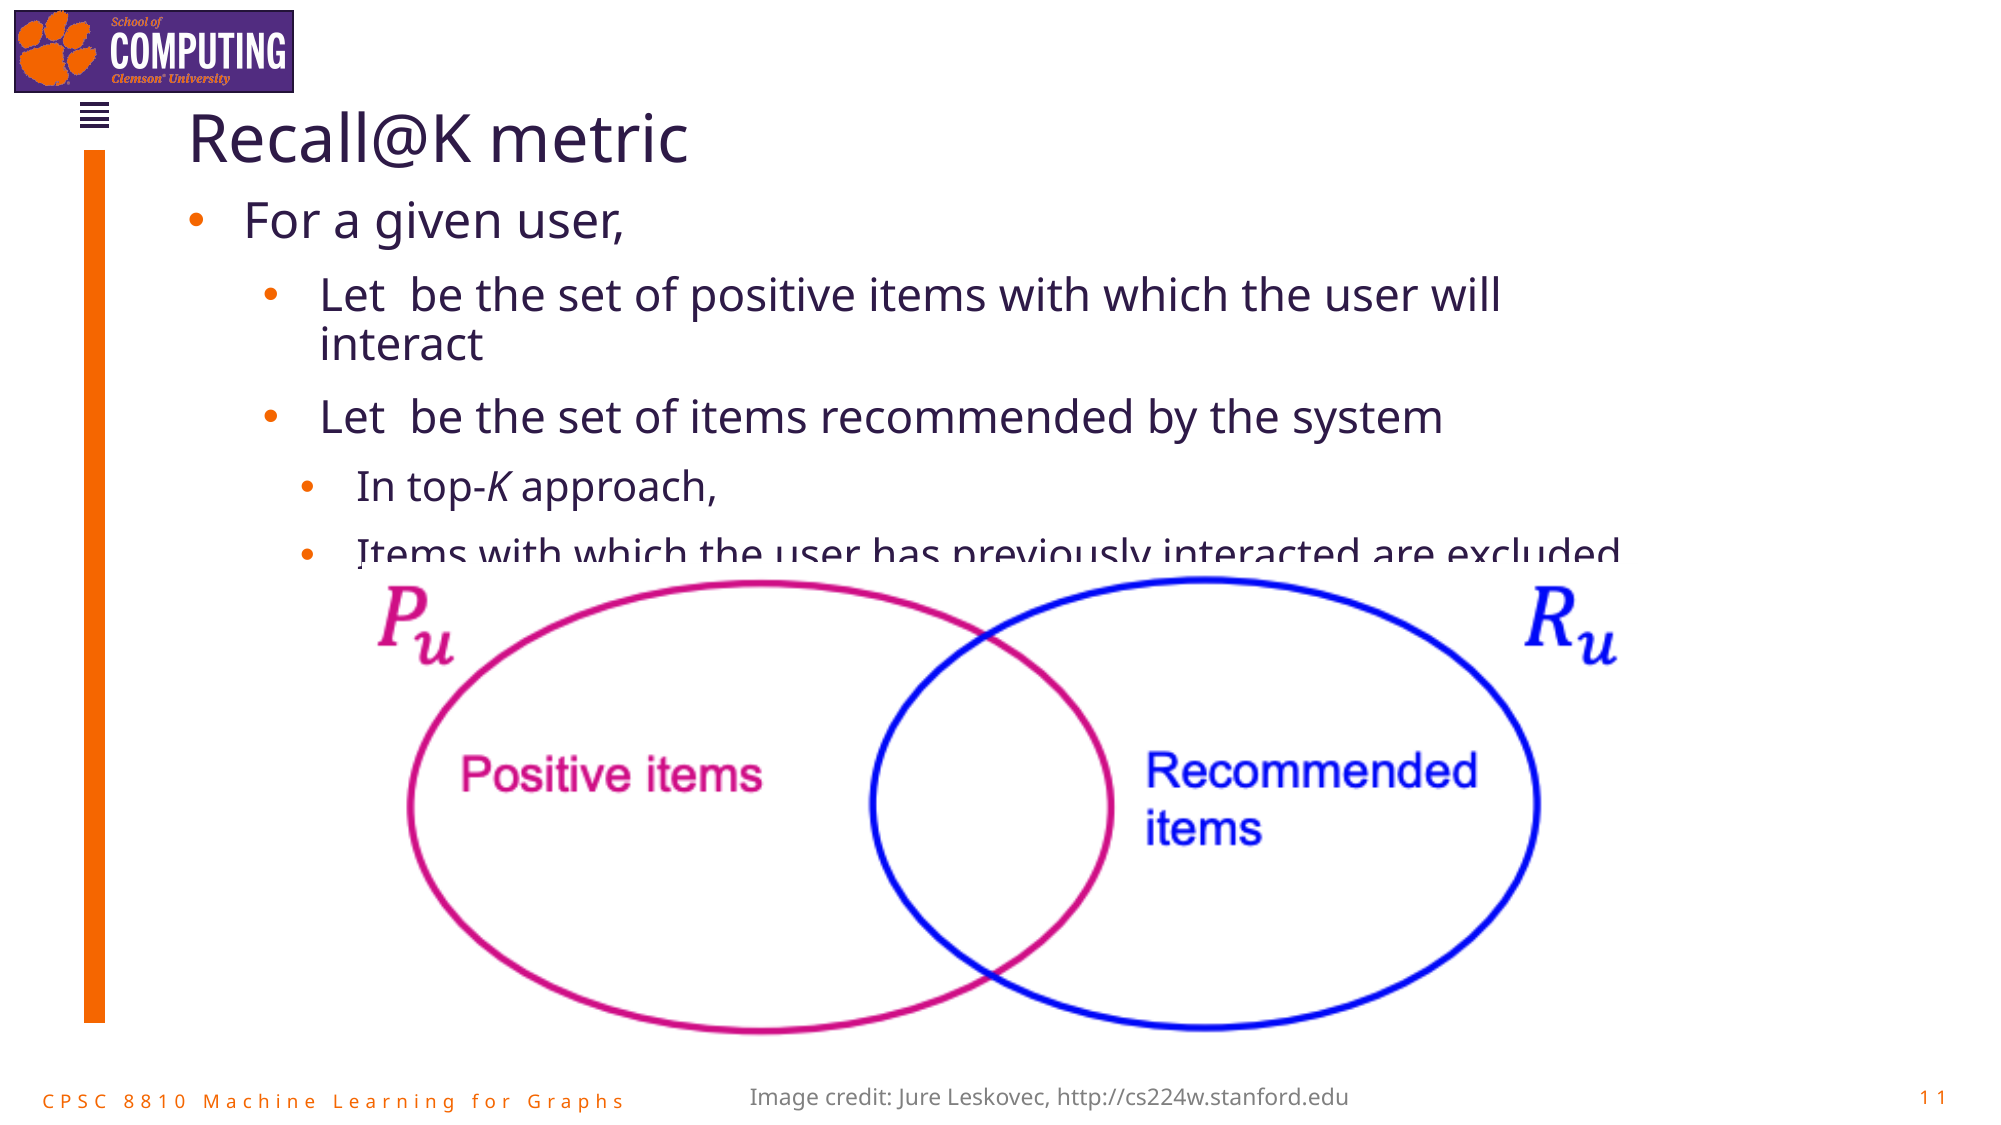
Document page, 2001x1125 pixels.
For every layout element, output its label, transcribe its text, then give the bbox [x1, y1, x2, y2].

text_box Image credit: Jure Leskovec, http://cs224w.stanford.edu [734, 1075, 1365, 1118]
title Recall@K metric [187, 104, 1913, 178]
picture [18, 10, 285, 86]
picture [362, 562, 1638, 1049]
